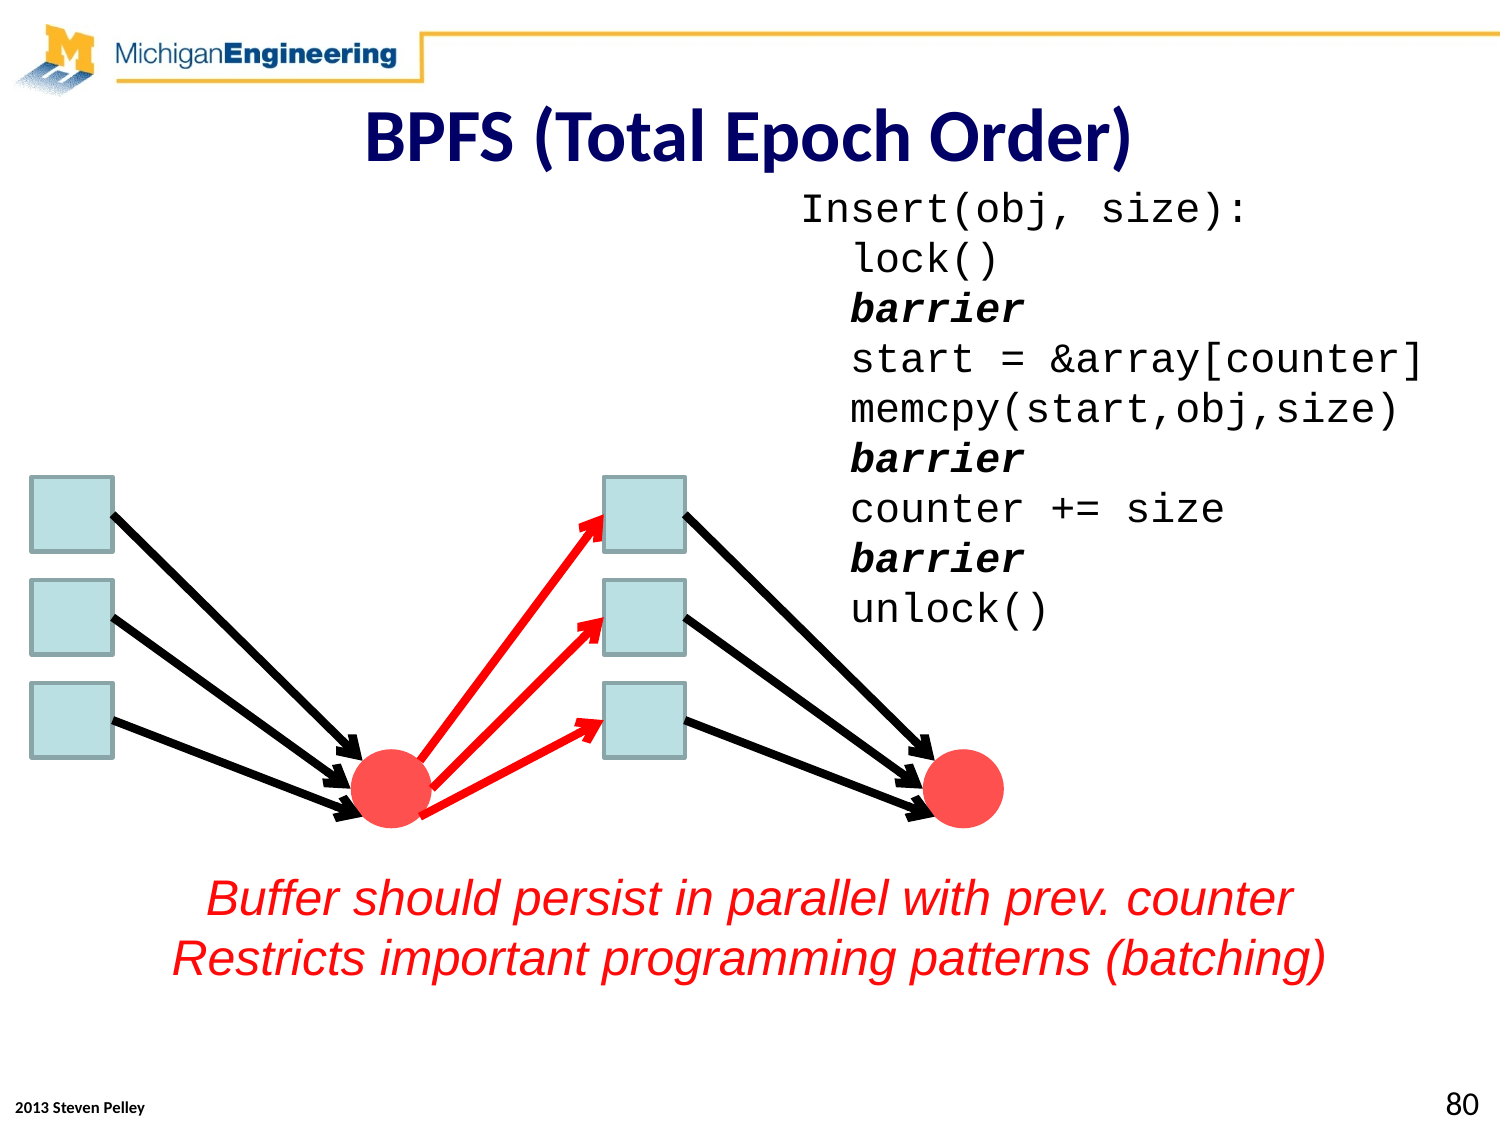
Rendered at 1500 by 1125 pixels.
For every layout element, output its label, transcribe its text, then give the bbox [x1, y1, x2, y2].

slide_number 80 [1425, 1074, 1500, 1125]
text_box Buffer should persist in parallel with prev. counter Restricts important programming patterns (batching) [118, 857, 1382, 993]
text_box Insert(obj, size): lock() barrier start = &array[counter] memcpy(start,obj,size) barrier counter += size barrier unlock() [785, 173, 1465, 639]
title BPFS (Total Epoch Order) [74, 74, 1426, 188]
picture [12, 24, 1500, 97]
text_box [31, 476, 1005, 829]
